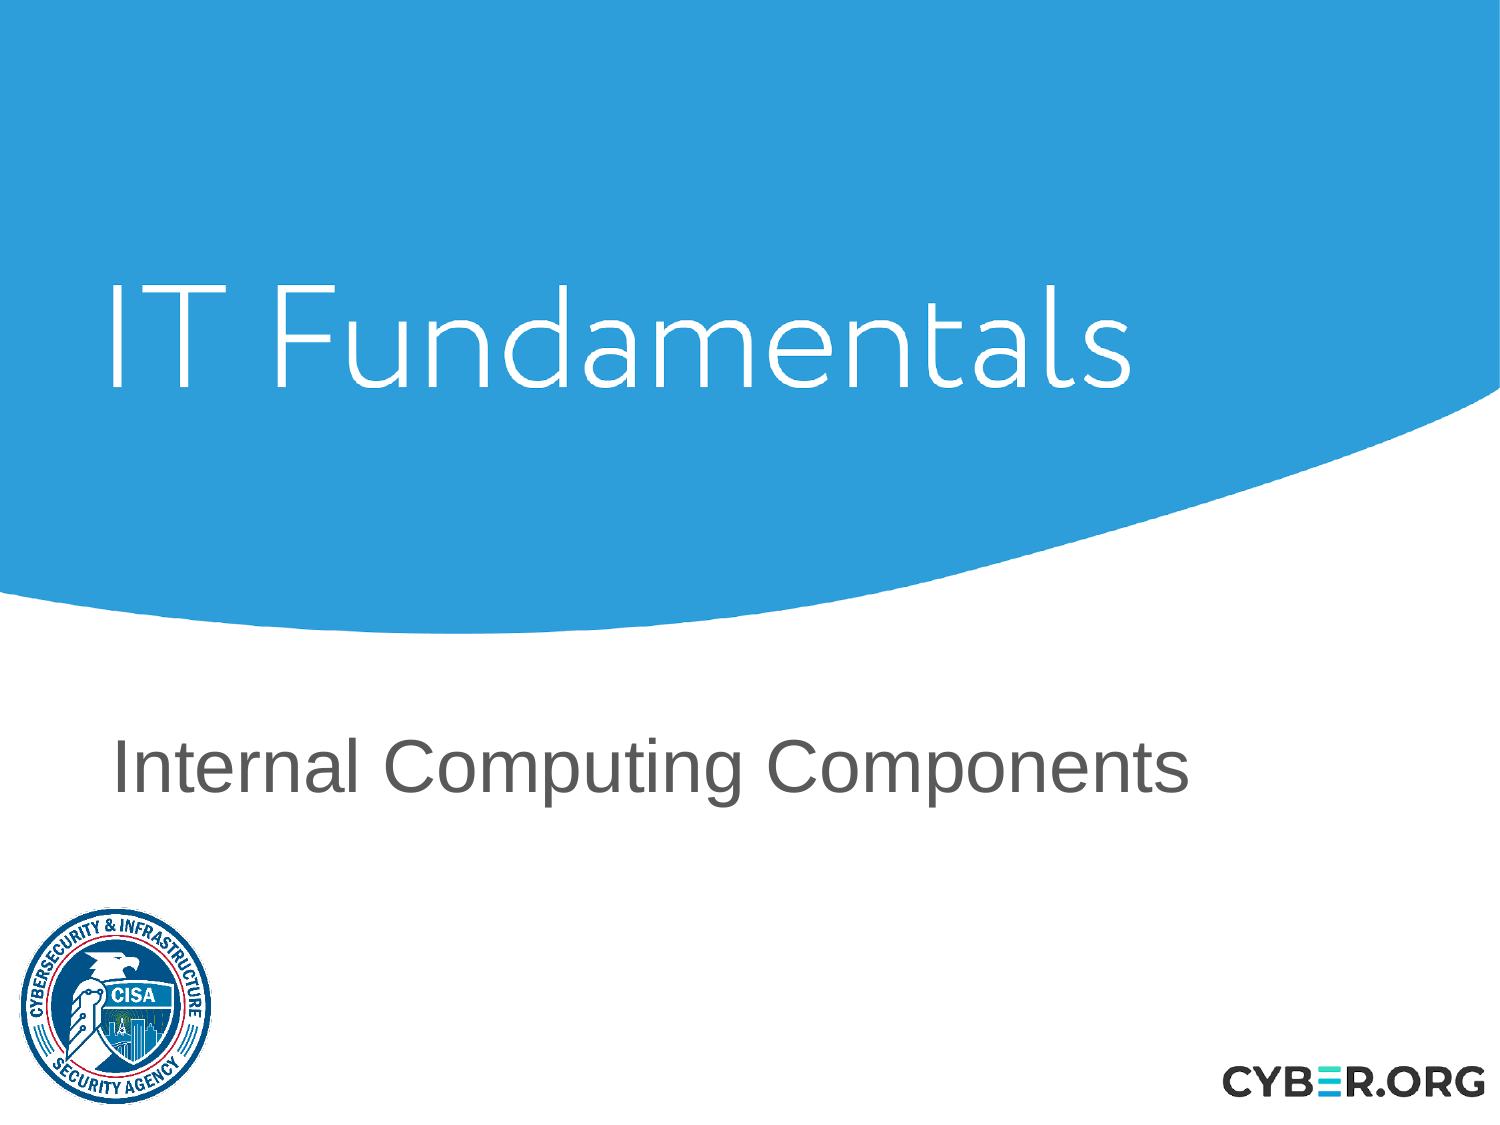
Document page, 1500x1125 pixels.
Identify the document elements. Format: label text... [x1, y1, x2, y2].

text_box Internal Computing Components [96, 709, 1241, 815]
picture [0, 0, 1500, 1125]
